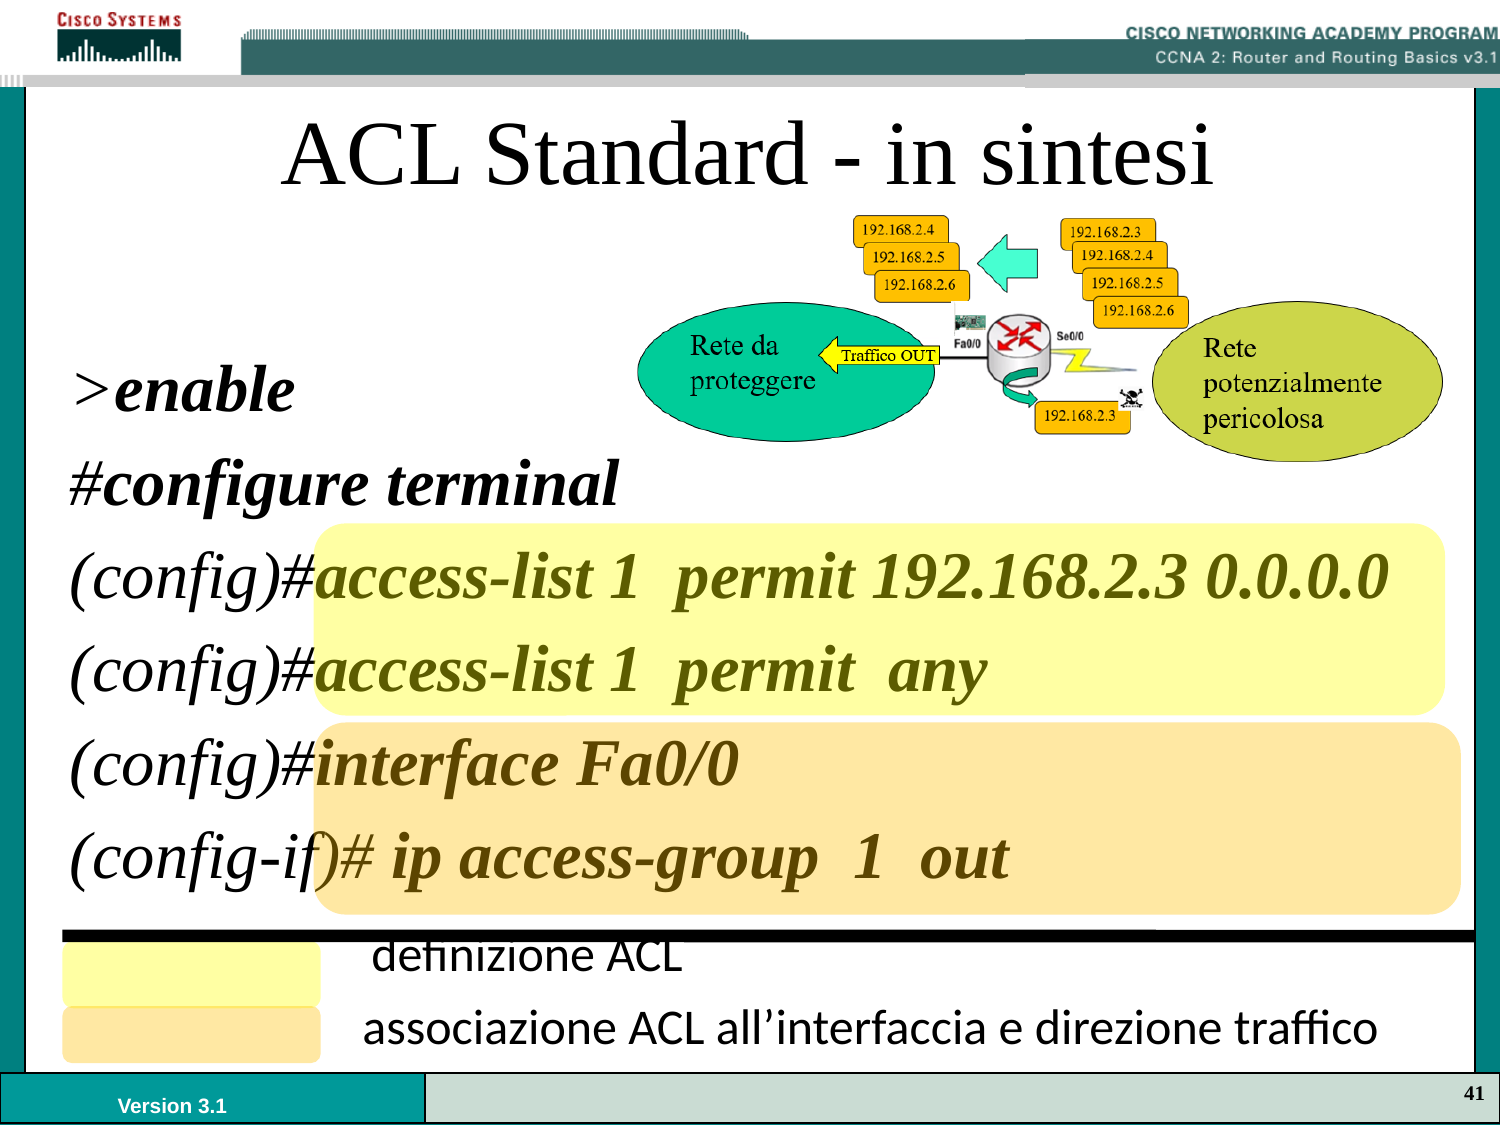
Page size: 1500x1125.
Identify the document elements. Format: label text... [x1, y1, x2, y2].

picture [621, 210, 1446, 470]
title ACL Standard - in sintesi [57, 99, 1441, 197]
text_box [313, 722, 1461, 915]
list >enable #configure terminal (config)#access-list 1 permit 192.168.2.3 0.0.0.0 (config)#access-list 1 permit any (config)#interface Fa0/0 (config-if)# ip access-group 1 out definizione ACL associazione ACL all’interfaccia e direzione traffico [54, 337, 1438, 1078]
picture [0, 0, 1500, 88]
text_box [62, 1006, 321, 1064]
text_box [313, 523, 1446, 716]
text_box [62, 940, 321, 1007]
